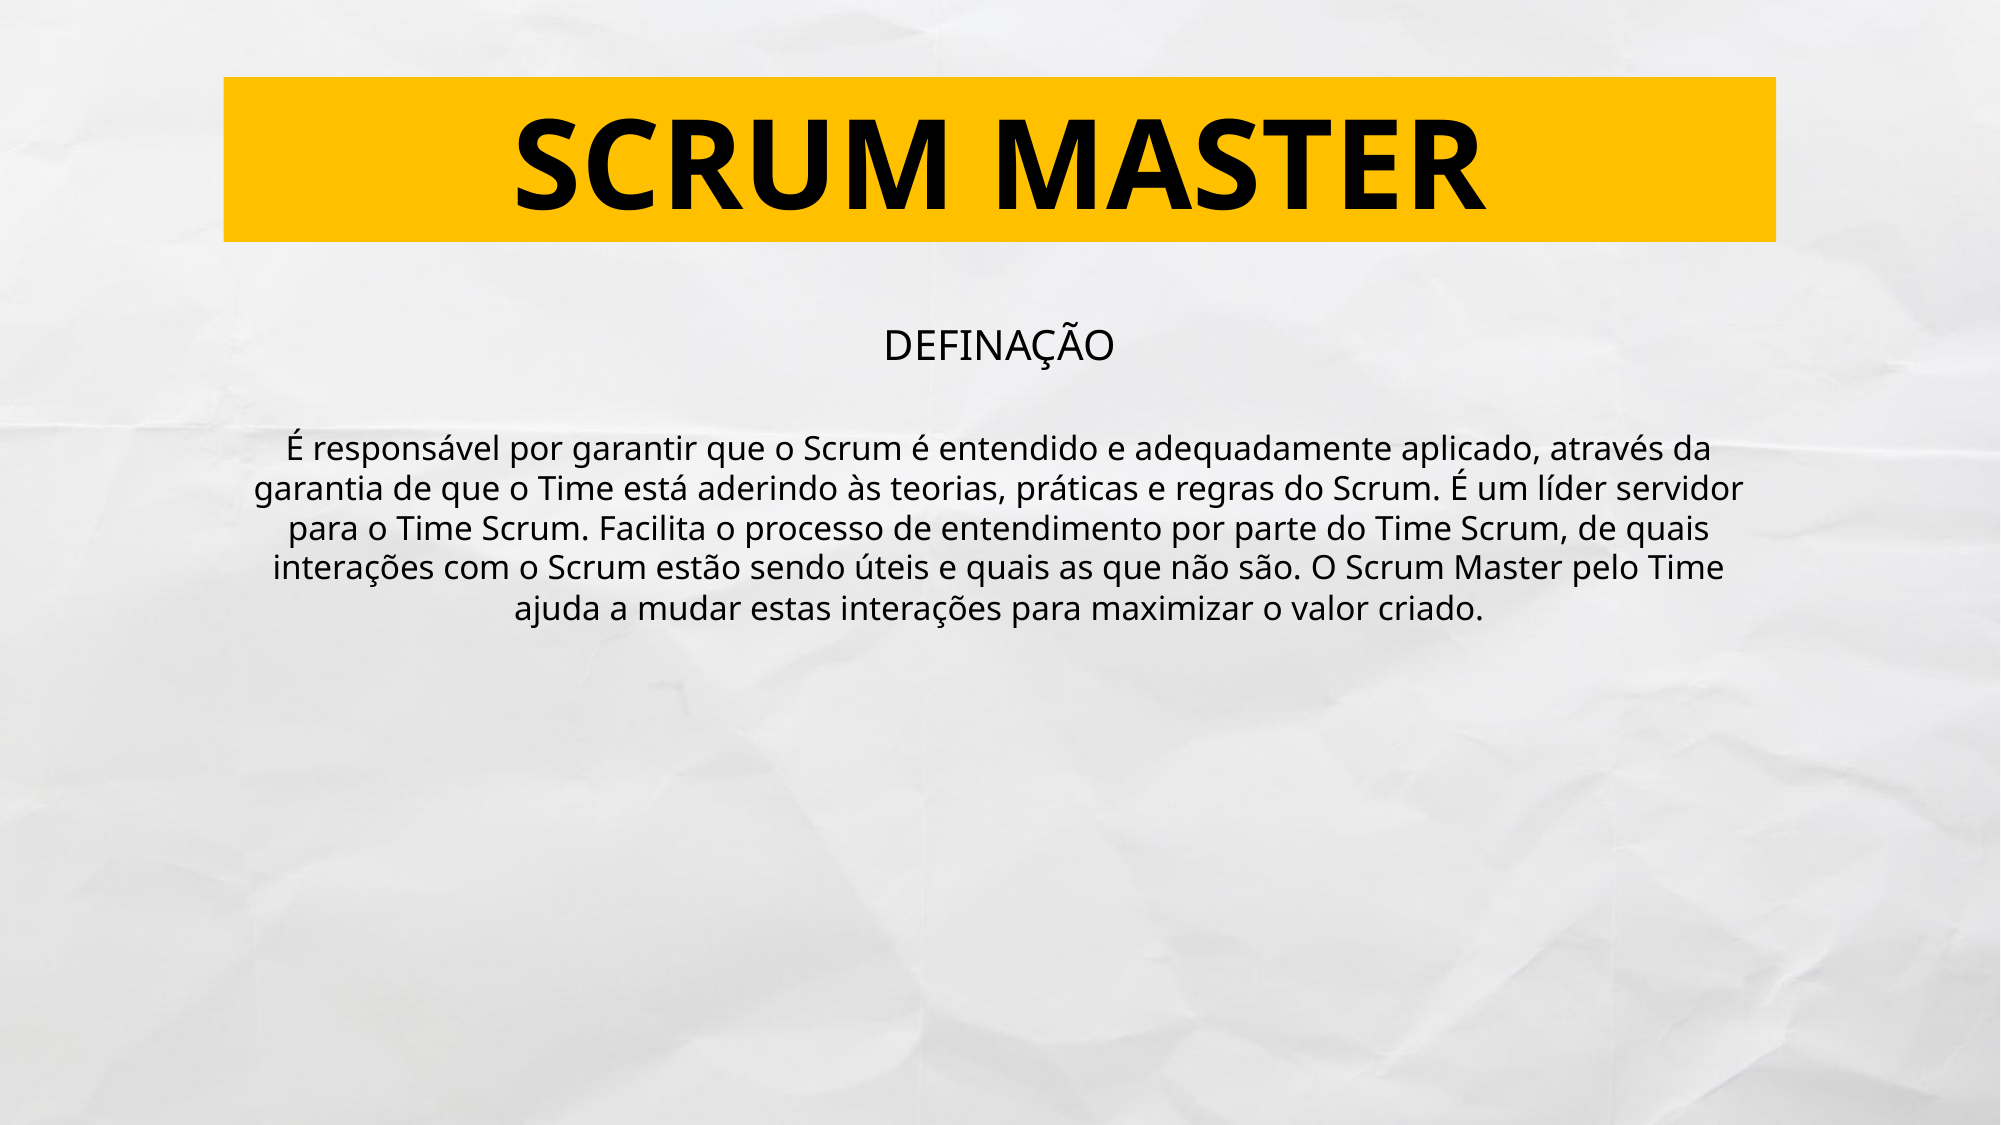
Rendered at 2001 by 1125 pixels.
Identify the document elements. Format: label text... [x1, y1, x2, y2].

text_box SCRUM MASTER [223, 77, 1777, 242]
text_box DEFINAÇÃO [782, 311, 1218, 376]
picture [0, 0, 2001, 1125]
text_box É responsável por garantir que o Scrum é entendido e adequadamente aplicado, através da garantia de que o Time está aderindo às teorias, práticas e regras do Scrum. É um líder servidor para o Time Scrum. Facilita o processo de entendimento por parte do Time Scrum, de quais interações com o Scrum estão sendo úteis e quais as que não são. O Scrum Master pelo Time ajuda a mudar estas interações para maximizar o valor criado. [223, 419, 1777, 634]
